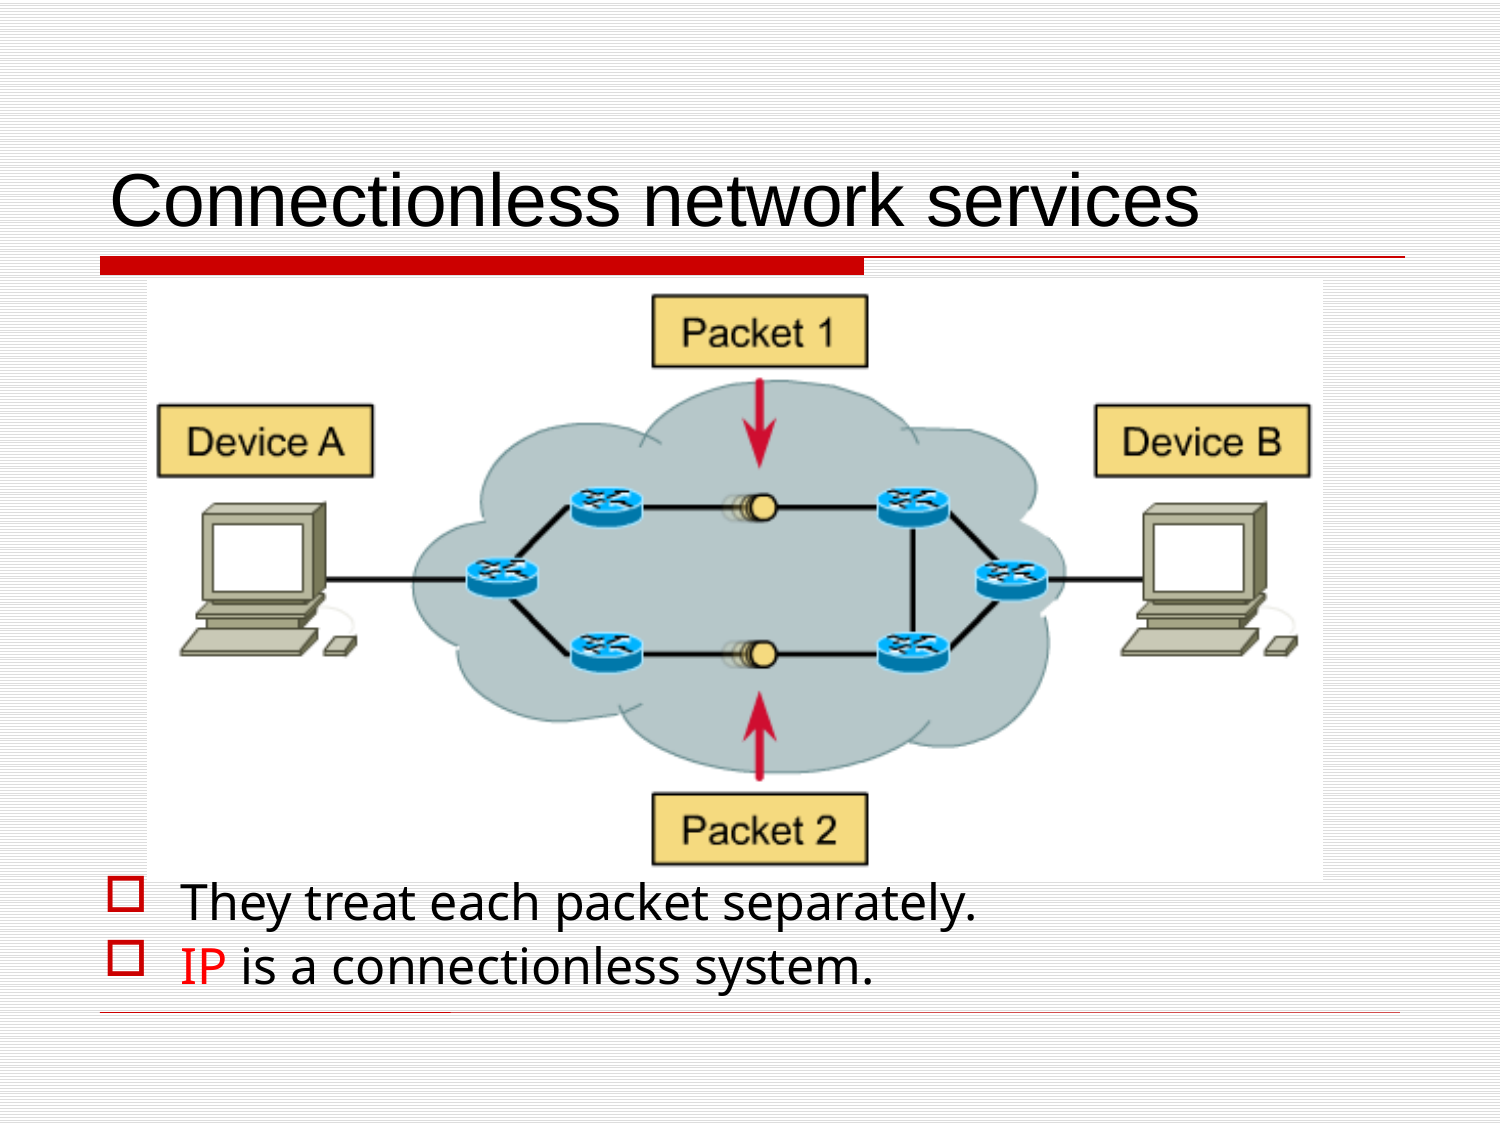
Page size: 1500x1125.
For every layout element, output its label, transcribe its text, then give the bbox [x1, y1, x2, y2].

list They treat each packet separately. IP is a connectionless system. [88, 869, 1464, 1070]
title Connectionless network services [94, 50, 1407, 250]
picture [147, 278, 1323, 880]
